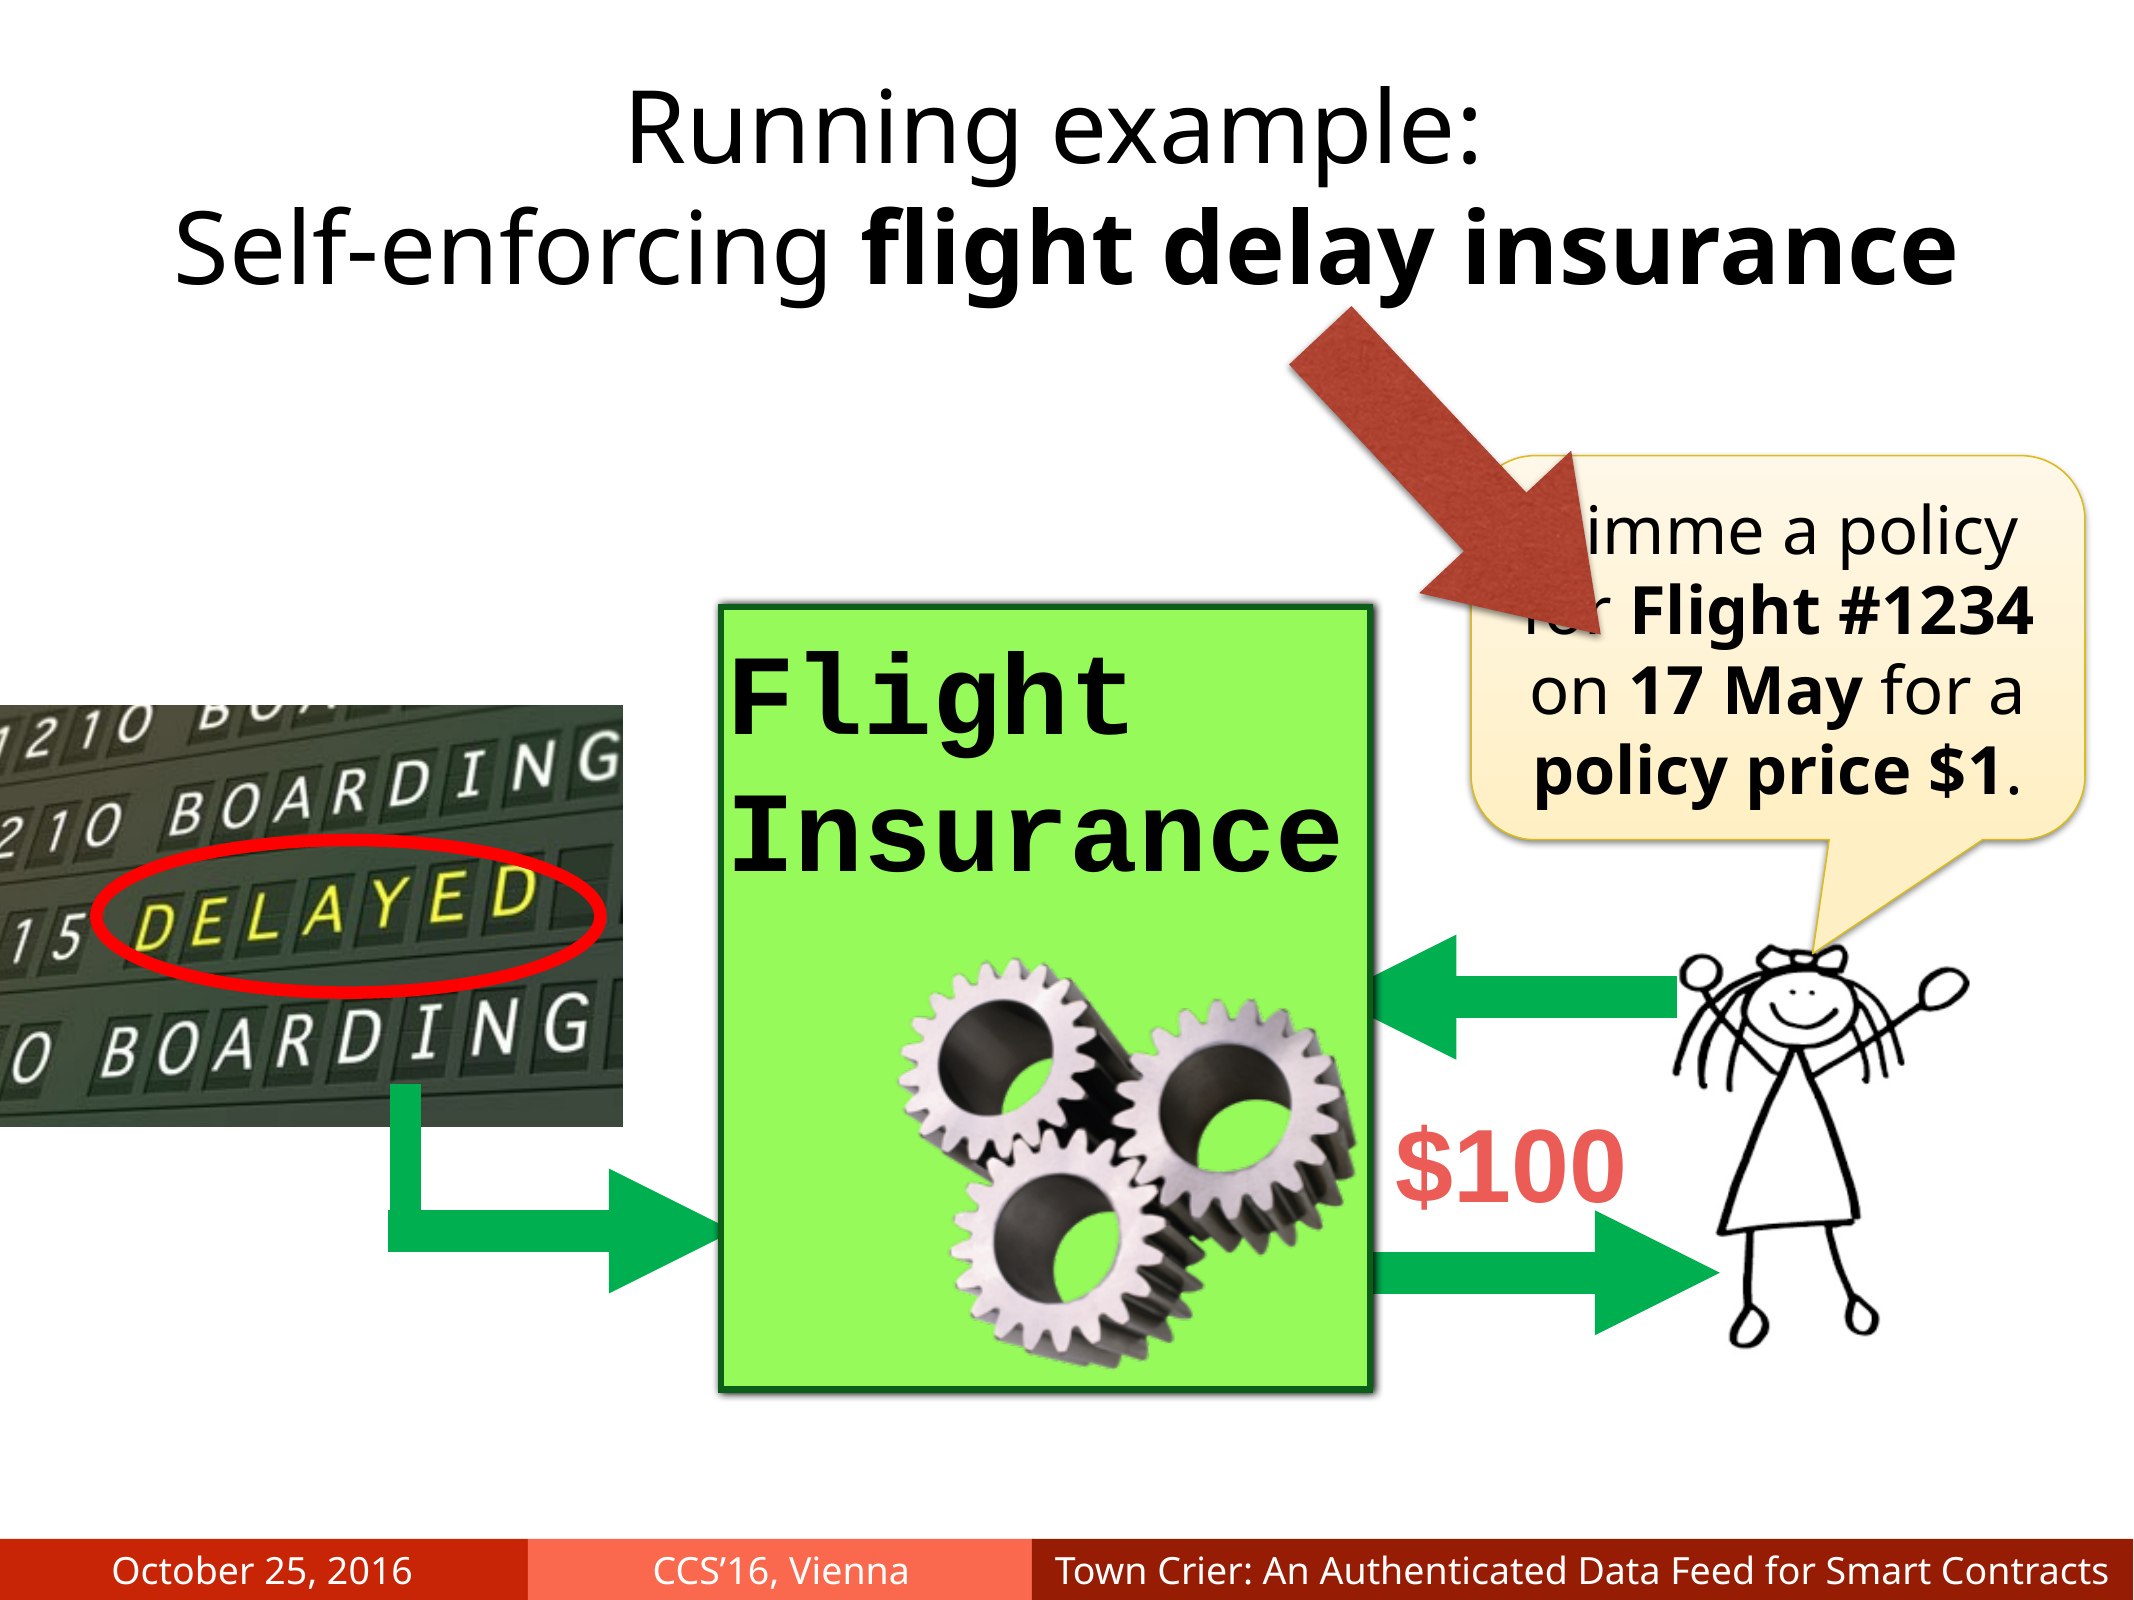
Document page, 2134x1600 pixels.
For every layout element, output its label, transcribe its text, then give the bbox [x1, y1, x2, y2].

picture [0, 705, 623, 1128]
text_box Gimme a policy for Flight #1234 on 17 May for a policy price $1. [1470, 454, 2086, 927]
text_box $100 [1387, 1090, 1637, 1232]
title Running example: Self-enforcing flight delay insurance [0, 49, 2134, 317]
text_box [717, 592, 1374, 1390]
picture [1656, 934, 1973, 1356]
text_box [388, 1083, 712, 1240]
text_box [1289, 306, 1601, 635]
